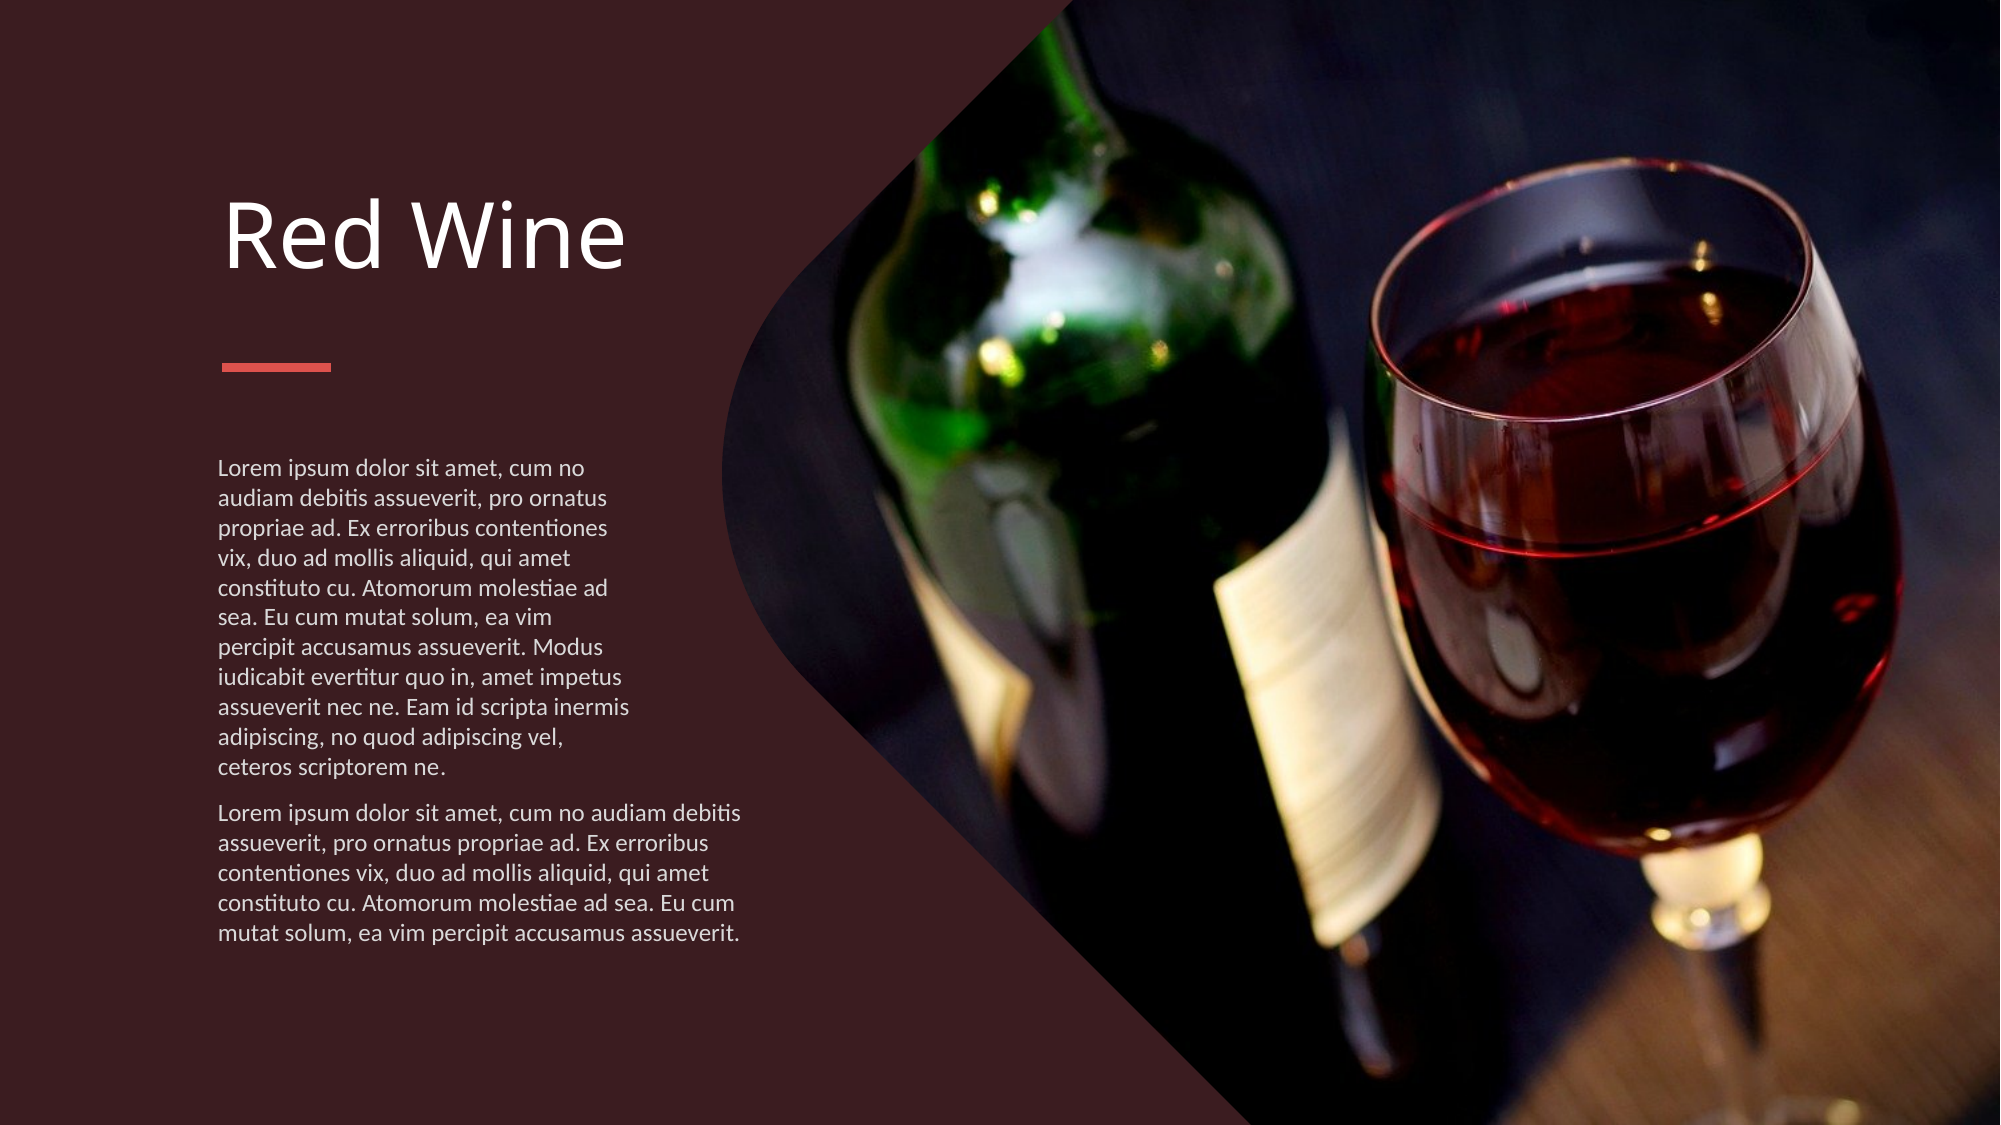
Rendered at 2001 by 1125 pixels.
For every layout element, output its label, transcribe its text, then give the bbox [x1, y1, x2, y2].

text_box Lorem ipsum dolor sit amet, cum no audiam debitis assueverit, pro ornatus propriae ad. Ex erroribus contentiones vix, duo ad mollis aliquid, qui amet constituto cu. Atomorum molestiae ad sea. Eu cum mutat solum, ea vim percipit accusamus assueverit. Modus iudicabit evertitur quo in, amet impetus assueverit nec ne. Eam id scripta inermis adipiscing, no quod adipiscing vel, ceteros scriptorem ne. [203, 443, 647, 788]
text_box Lorem ipsum dolor sit amet, cum no audiam debitis assueverit, pro ornatus propriae ad. Ex erroribus contentiones vix, duo ad mollis aliquid, qui amet constituto cu. Atomorum molestiae ad sea. Eu cum mutat solum, ea vim percipit accusamus assueverit. [203, 789, 721, 954]
text_box Red Wine [206, 169, 644, 294]
picture [721, 0, 2000, 1125]
